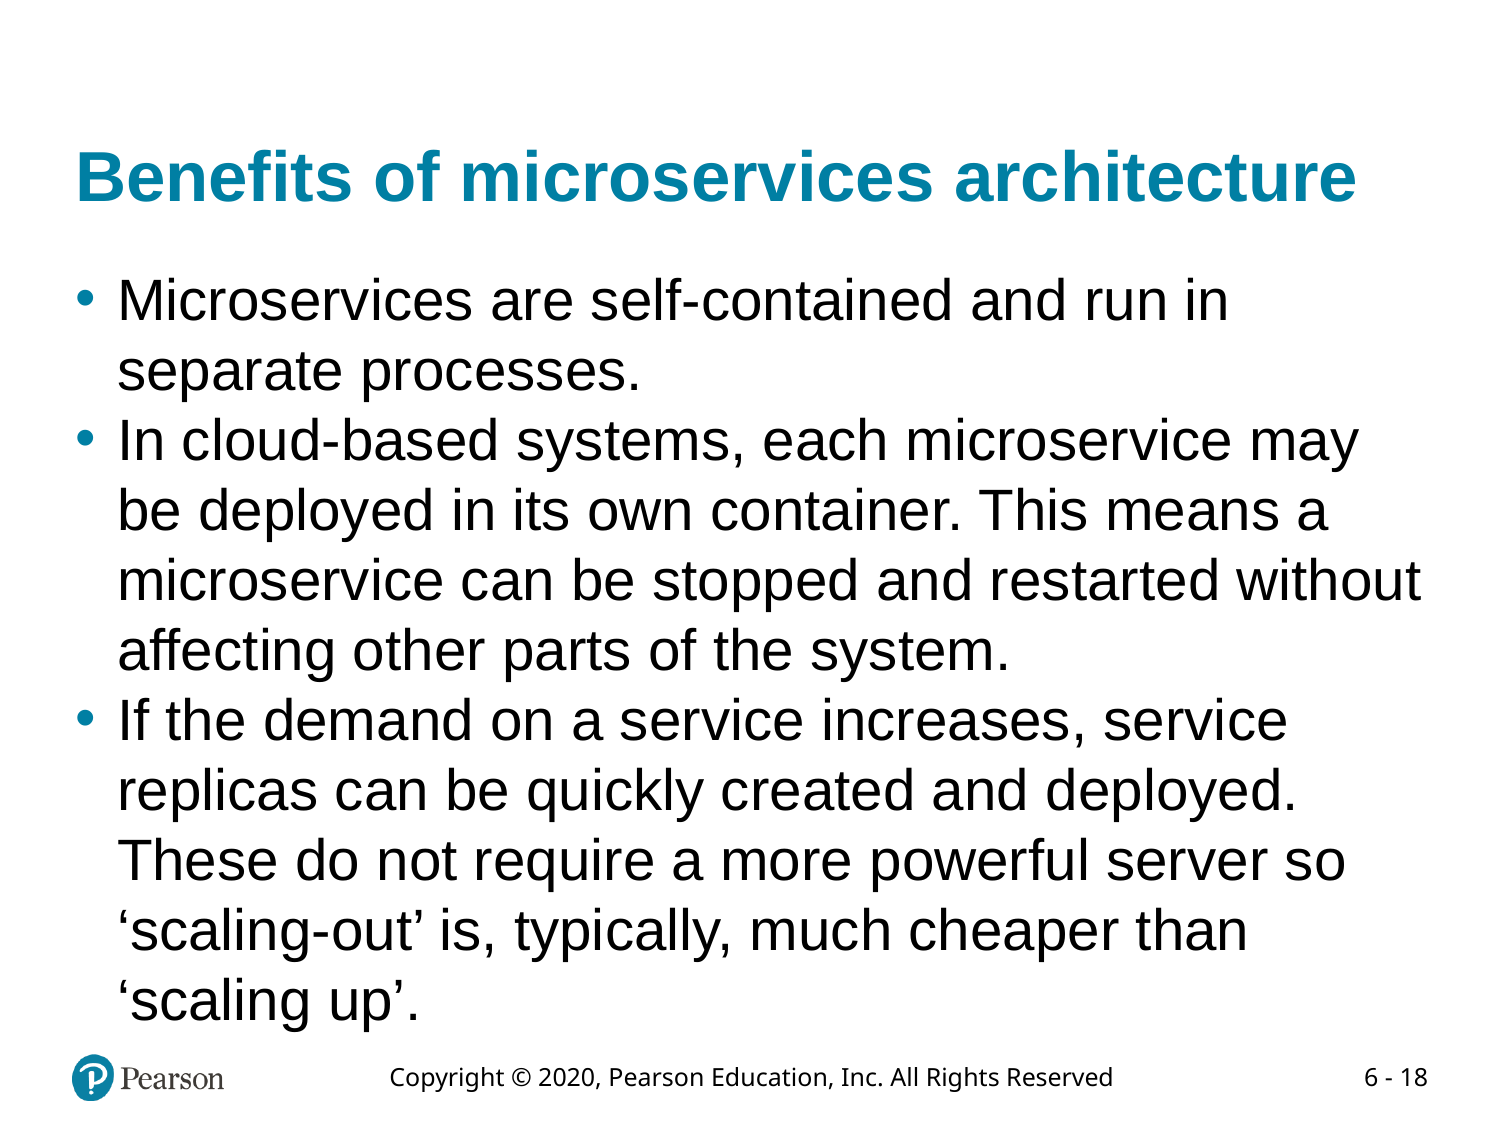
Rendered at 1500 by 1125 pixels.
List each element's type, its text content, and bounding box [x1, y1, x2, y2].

picture [81, 1064, 107, 1089]
picture [72, 1087, 83, 1101]
picture [72, 1054, 89, 1072]
list Microservices are self-contained and run in separate processes. In cloud-based systems, each microservice may be deployed in its own container. This means a microservice can be stopped and restarted without affecting other parts of the system. If the demand on a service increases, service replicas can be quickly created and deployed. These do not require a more powerful server so ‘scaling-out’ is, typically, much cheaper than ‘scaling up’. [75, 262, 1425, 1038]
title Benefits of microservices architecture [75, 35, 1425, 216]
picture [99, 1054, 224, 1101]
